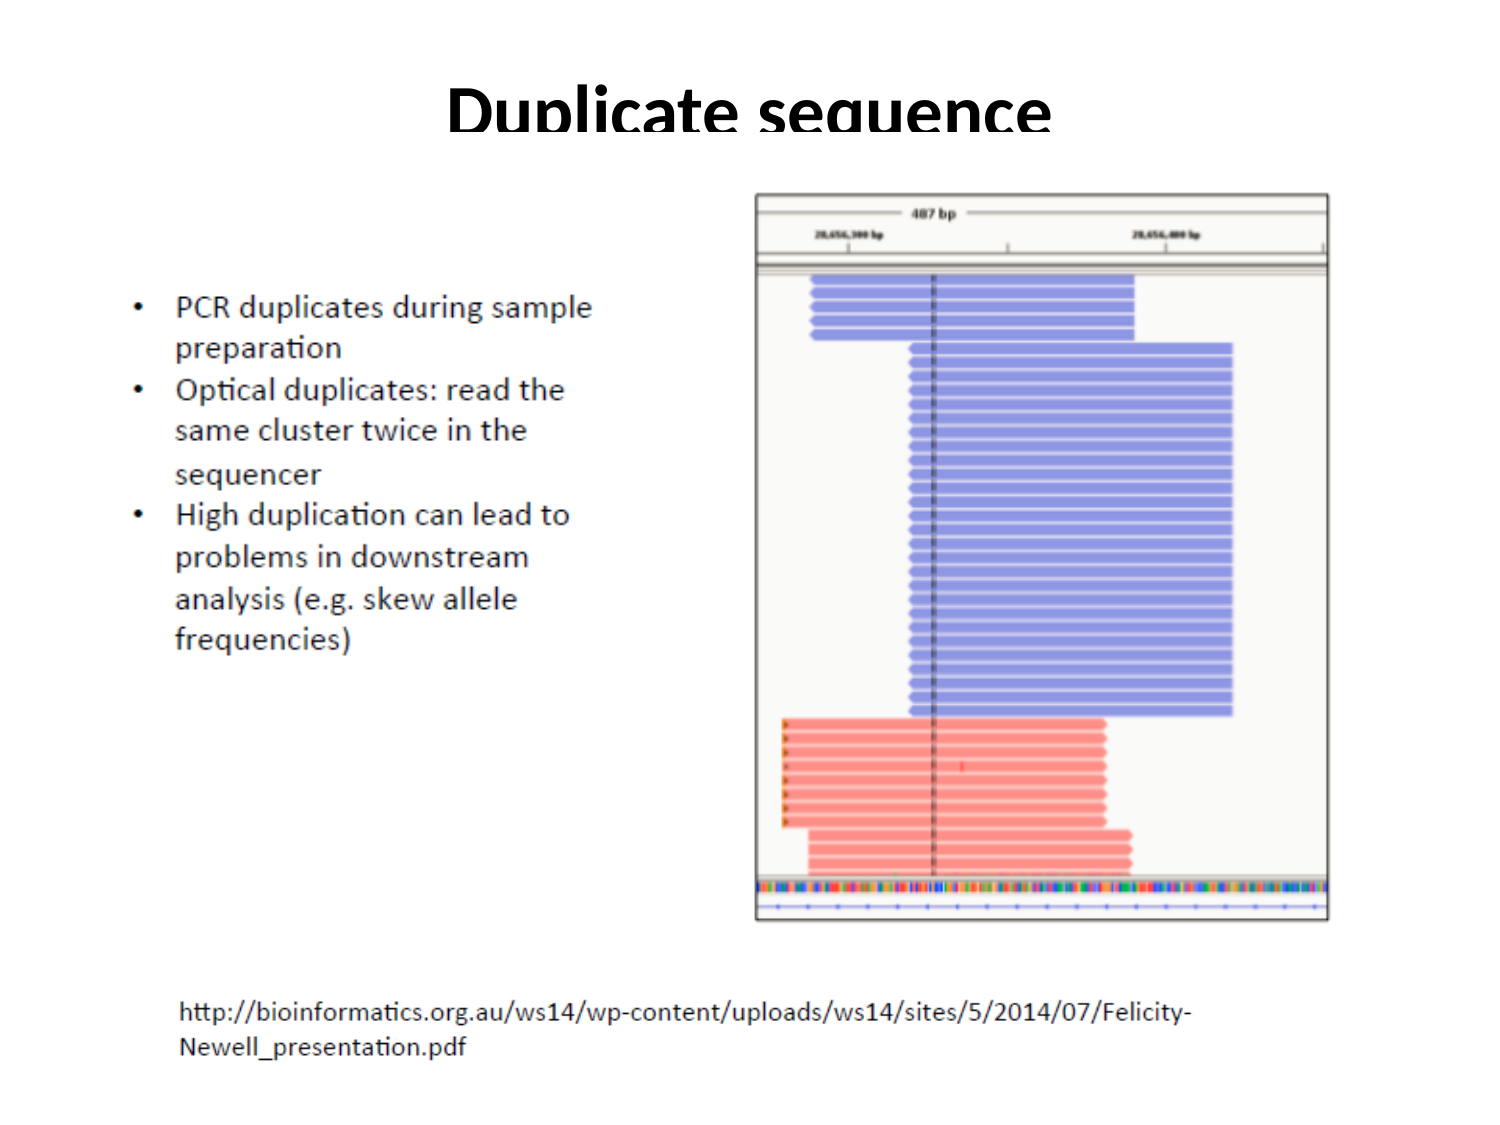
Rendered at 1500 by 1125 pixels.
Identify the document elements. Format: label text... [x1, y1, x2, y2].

picture [124, 132, 1347, 964]
picture [168, 986, 1219, 1070]
title Duplicate sequence [75, 13, 1425, 202]
